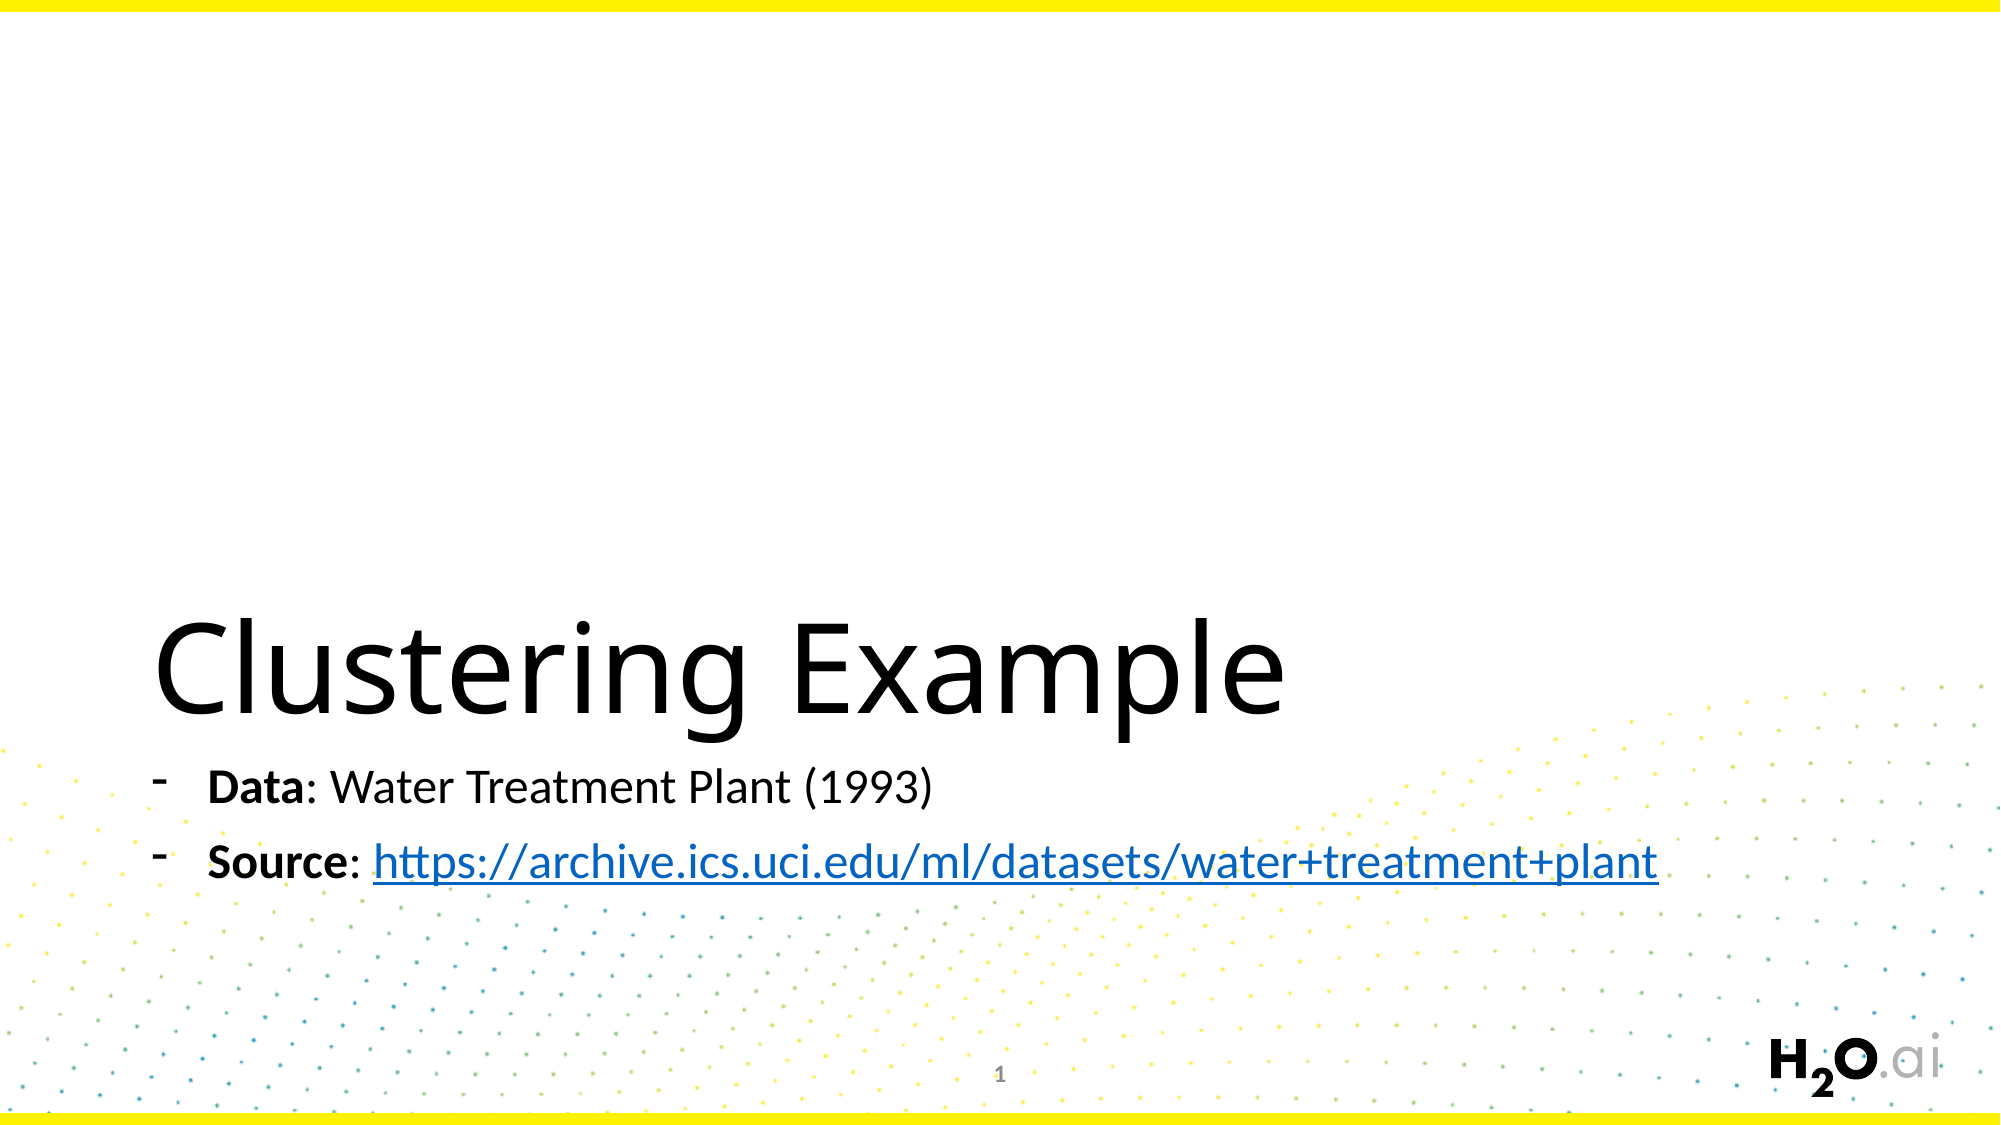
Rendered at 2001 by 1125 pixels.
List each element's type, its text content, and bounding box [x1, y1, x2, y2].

picture [0, 681, 2000, 1125]
title Clustering Example [136, 280, 1862, 681]
text_box [0, 0, 2000, 13]
